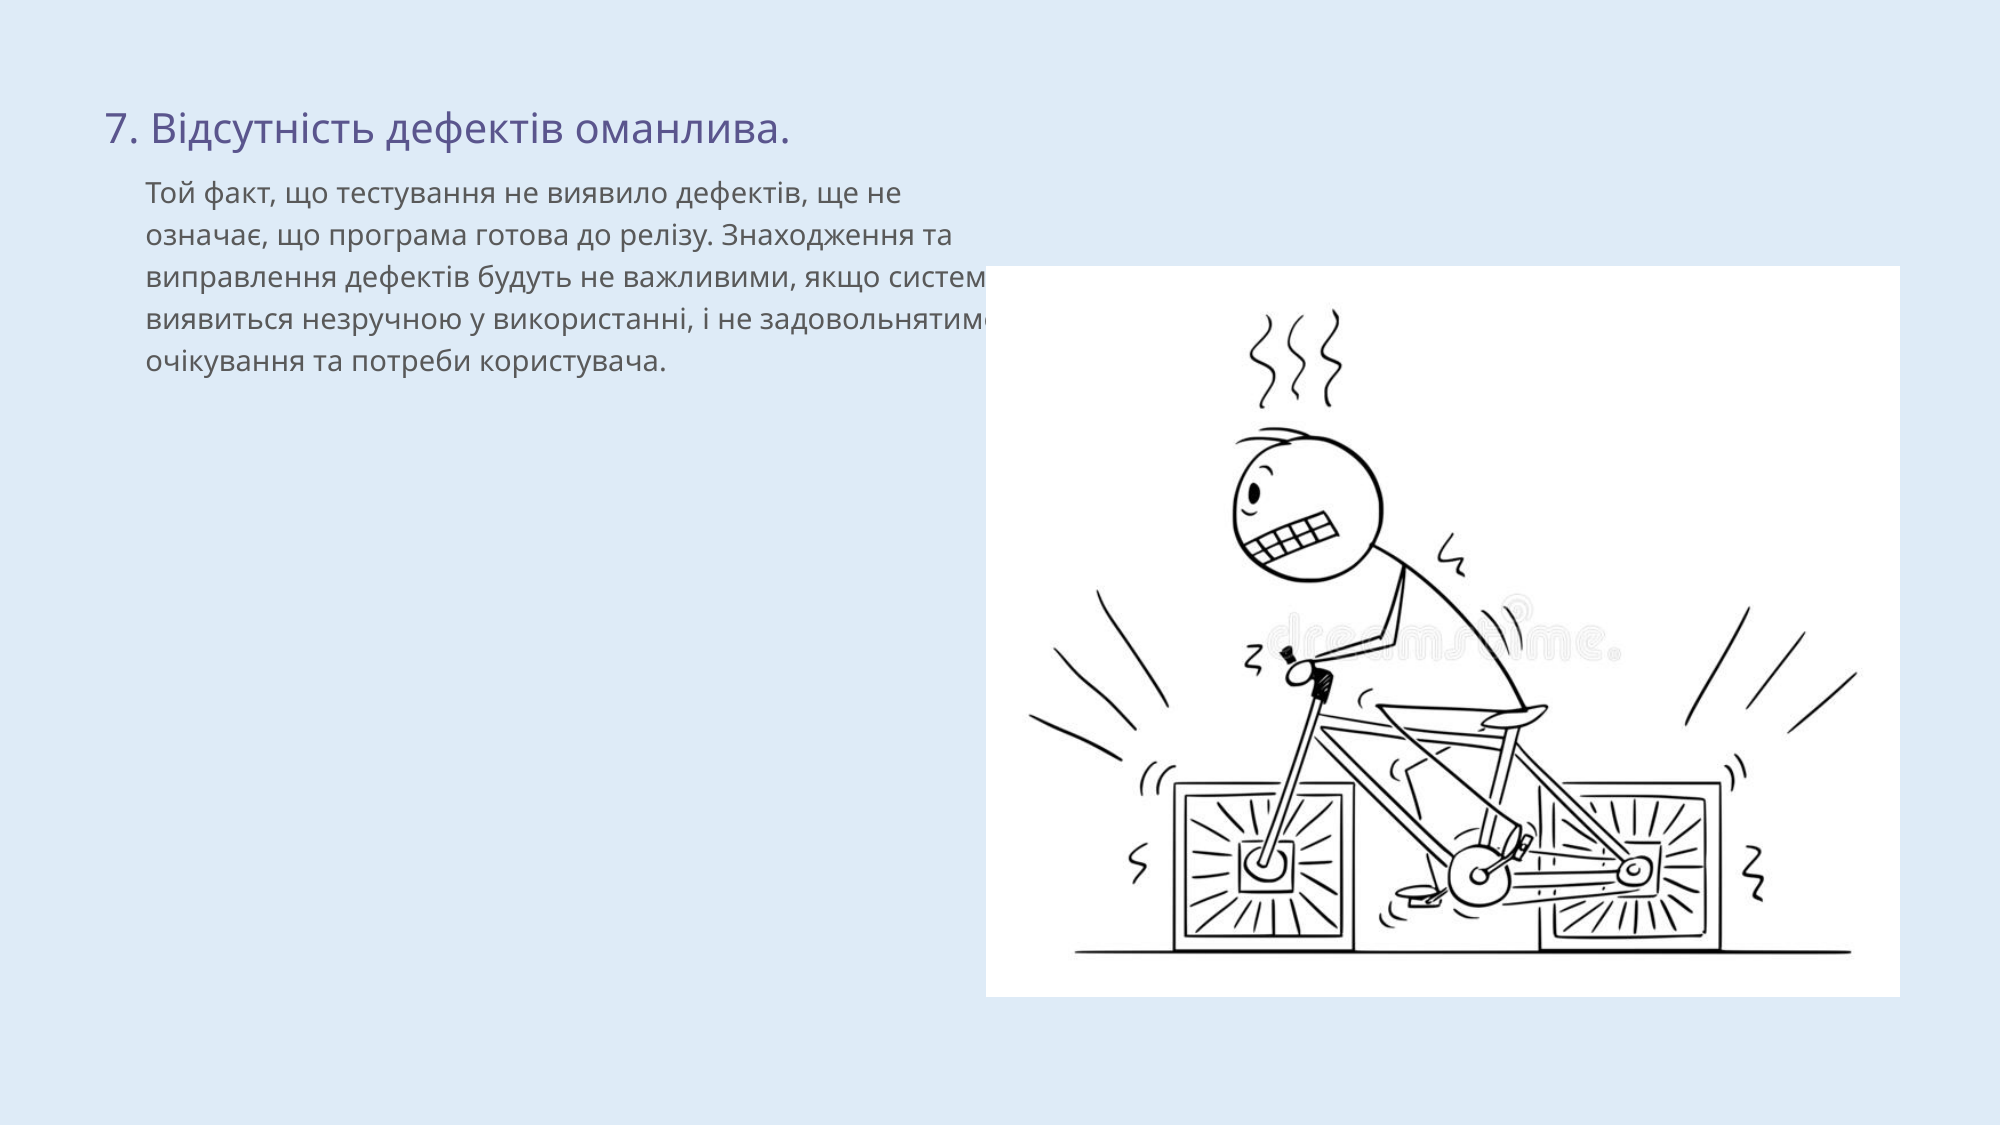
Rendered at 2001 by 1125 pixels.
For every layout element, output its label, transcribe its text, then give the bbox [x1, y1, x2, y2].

picture [985, 266, 1900, 998]
text_box 7. Відсутність дефектів оманлива. [89, 94, 1271, 160]
text_box Той факт, що тестування не виявило дефектів, ще не означає, що програма готова до релізу. Знаходження та виправлення дефектів будуть не важливими, якщо система виявиться незручною у використанні, і не задовольнятиме очікування та потреби користувача. [130, 160, 1023, 410]
